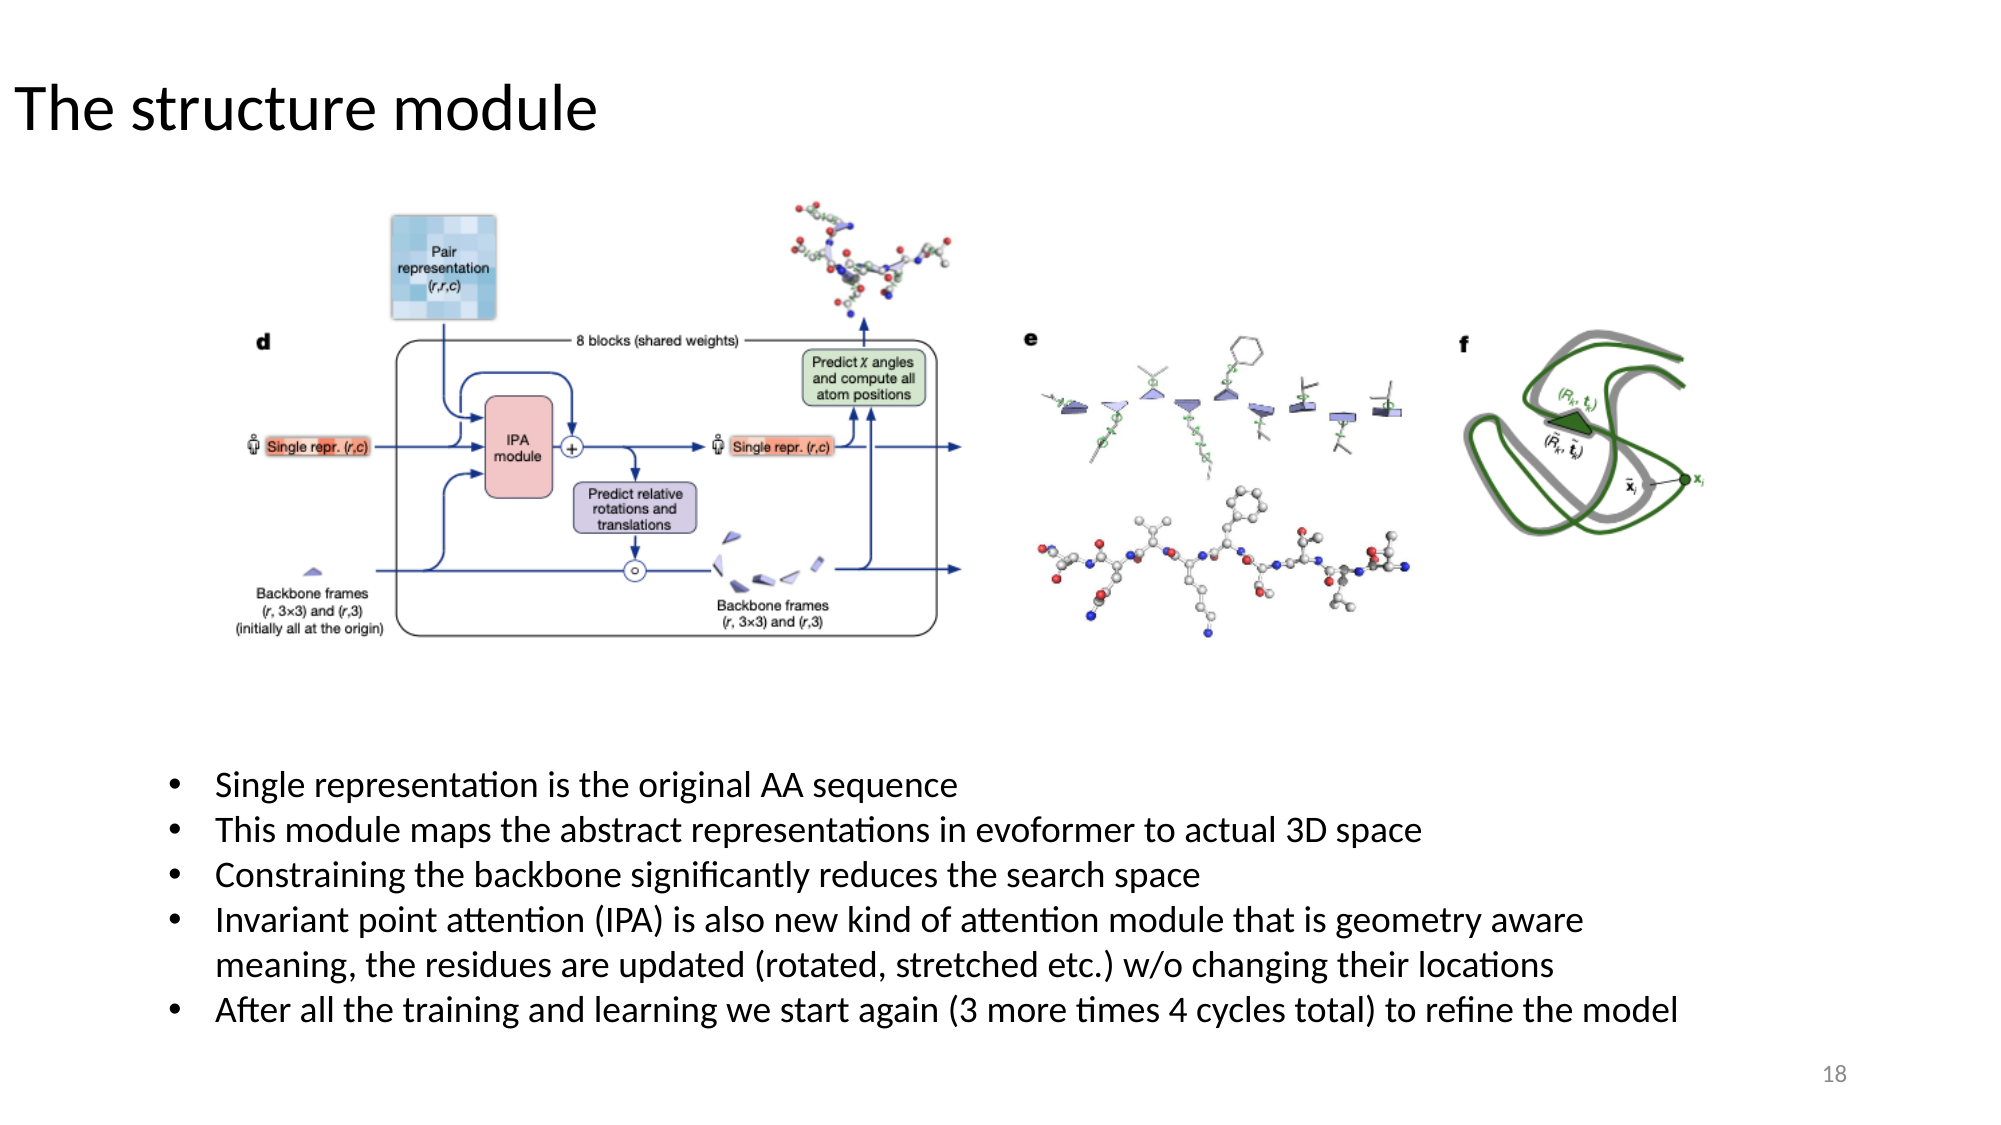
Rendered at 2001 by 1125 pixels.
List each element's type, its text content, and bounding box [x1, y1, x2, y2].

title The structure module [0, 0, 1725, 218]
picture [230, 195, 1711, 653]
slide_number 18 [1412, 1042, 1863, 1103]
text_box Single representation is the original AA sequence This module maps the abstract representations in evoformer to actual 3D space Constraining the backbone significantly reduces the search space Invariant point attention (IPA) is also new kind of attention module that is geometry aware meaning, the residues are updated (rotated, stretched etc.) w/o changing their locations After all the training and learning we start again (3 more times 4 cycles total) to refine the model [153, 752, 1734, 1038]
